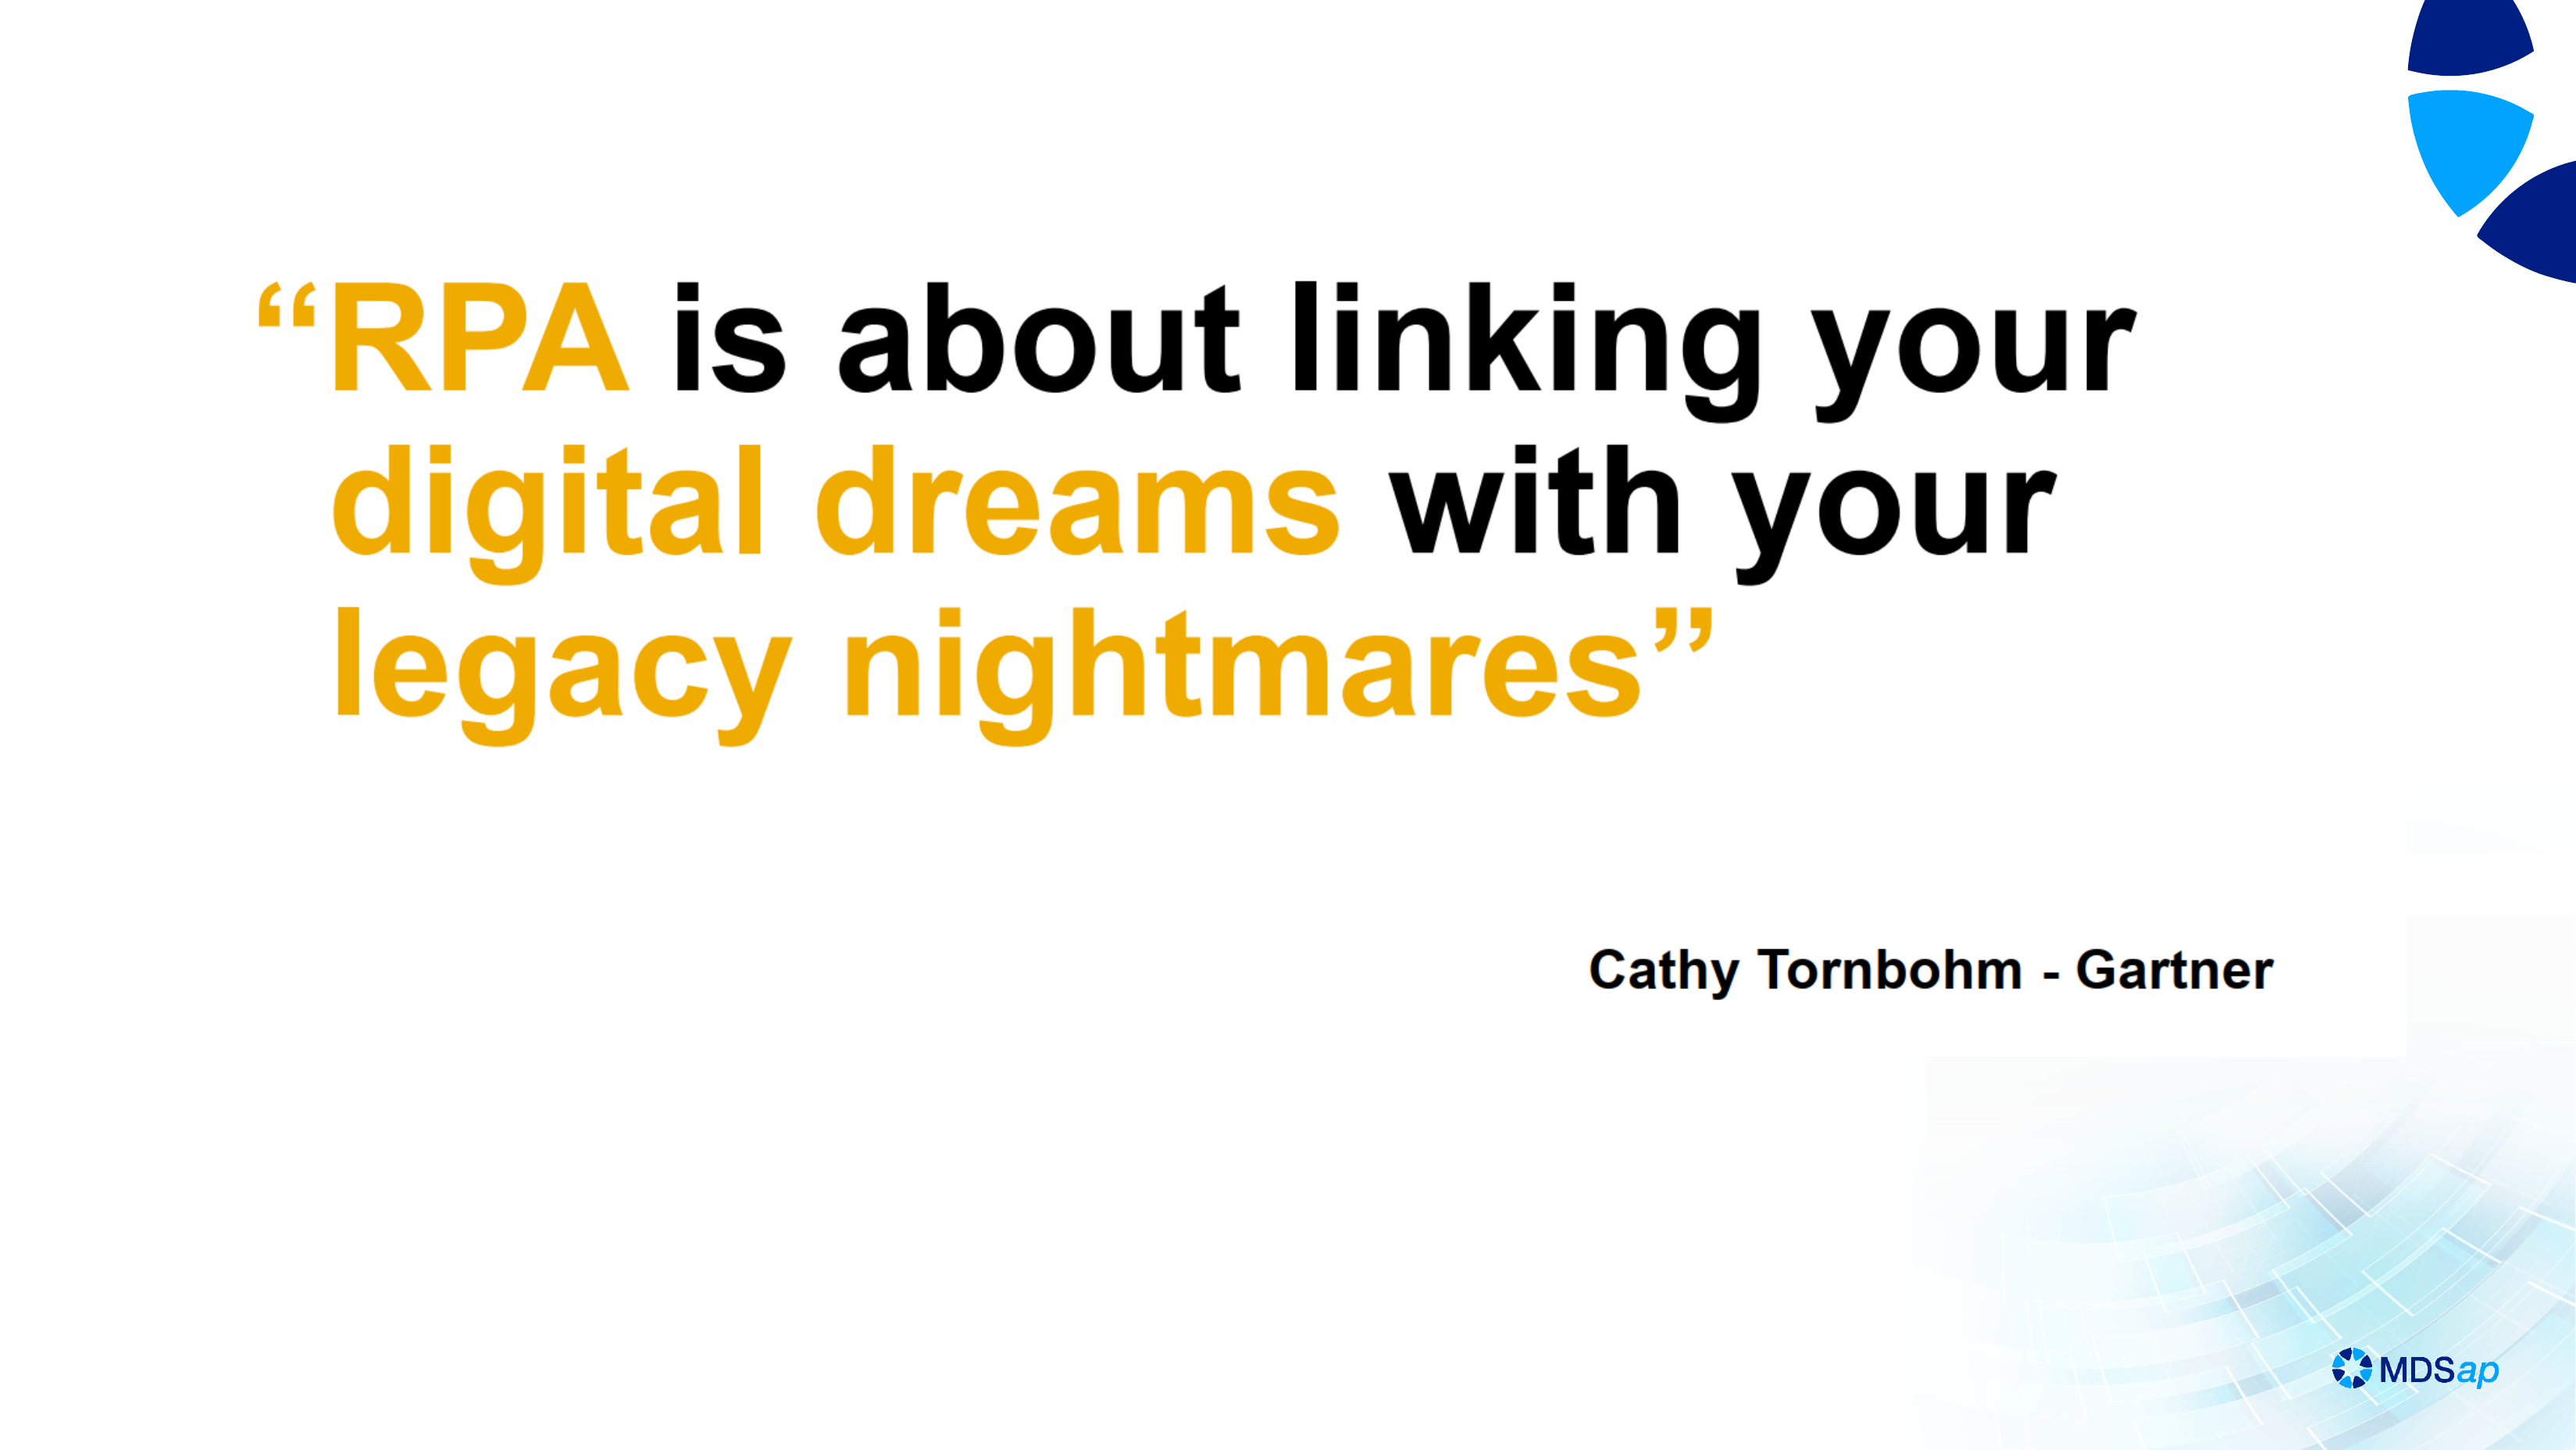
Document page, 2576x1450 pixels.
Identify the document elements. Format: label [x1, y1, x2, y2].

picture [213, 177, 2576, 1450]
